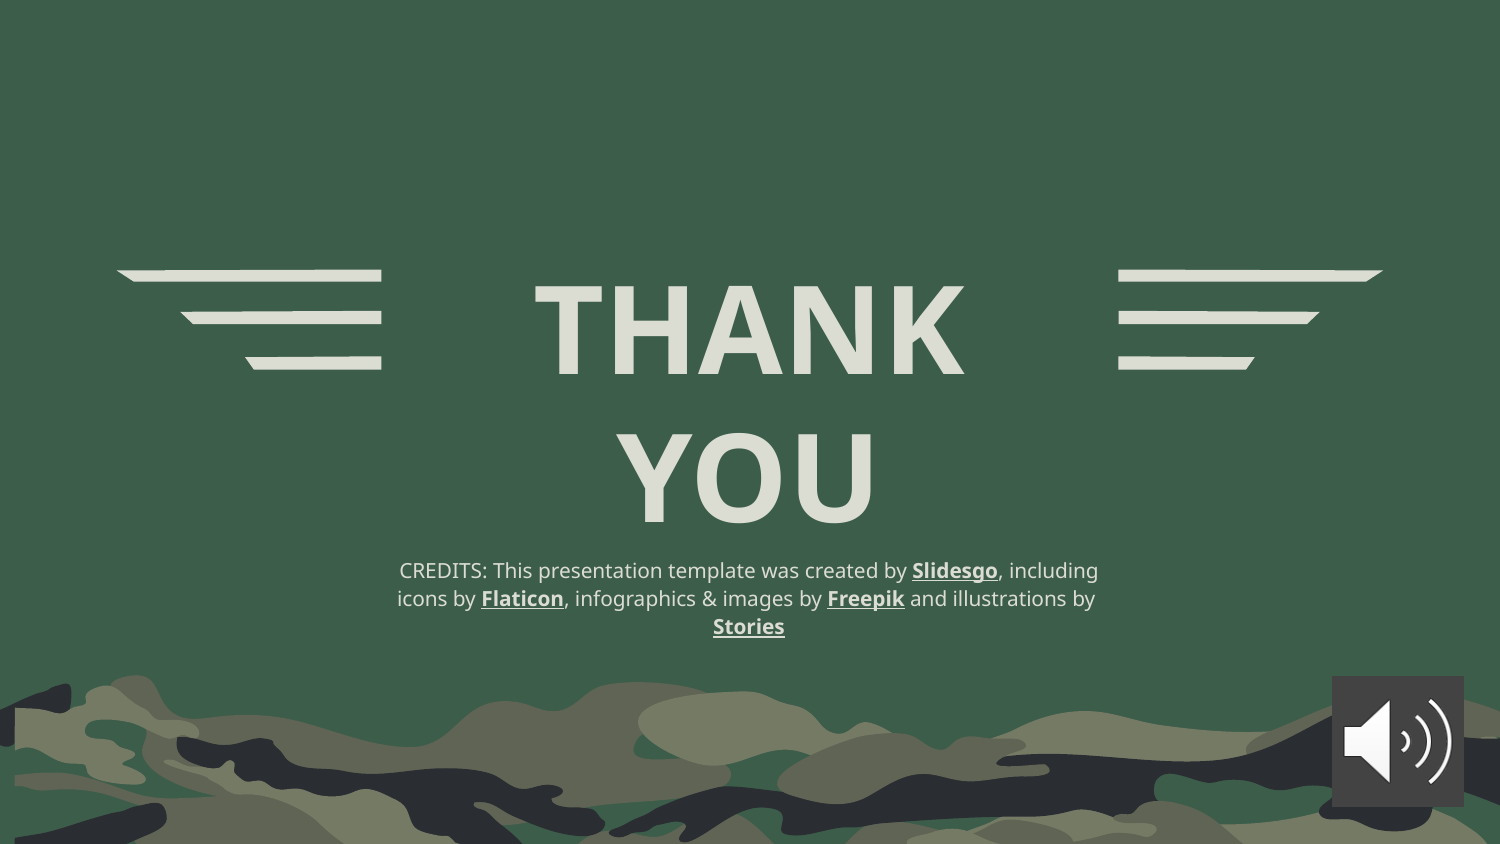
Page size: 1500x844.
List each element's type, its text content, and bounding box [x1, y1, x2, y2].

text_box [0, 555, 1500, 844]
picture [1330, 674, 1465, 809]
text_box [116, 269, 382, 370]
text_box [1118, 269, 1384, 370]
title THANK YOU [374, 236, 1125, 398]
